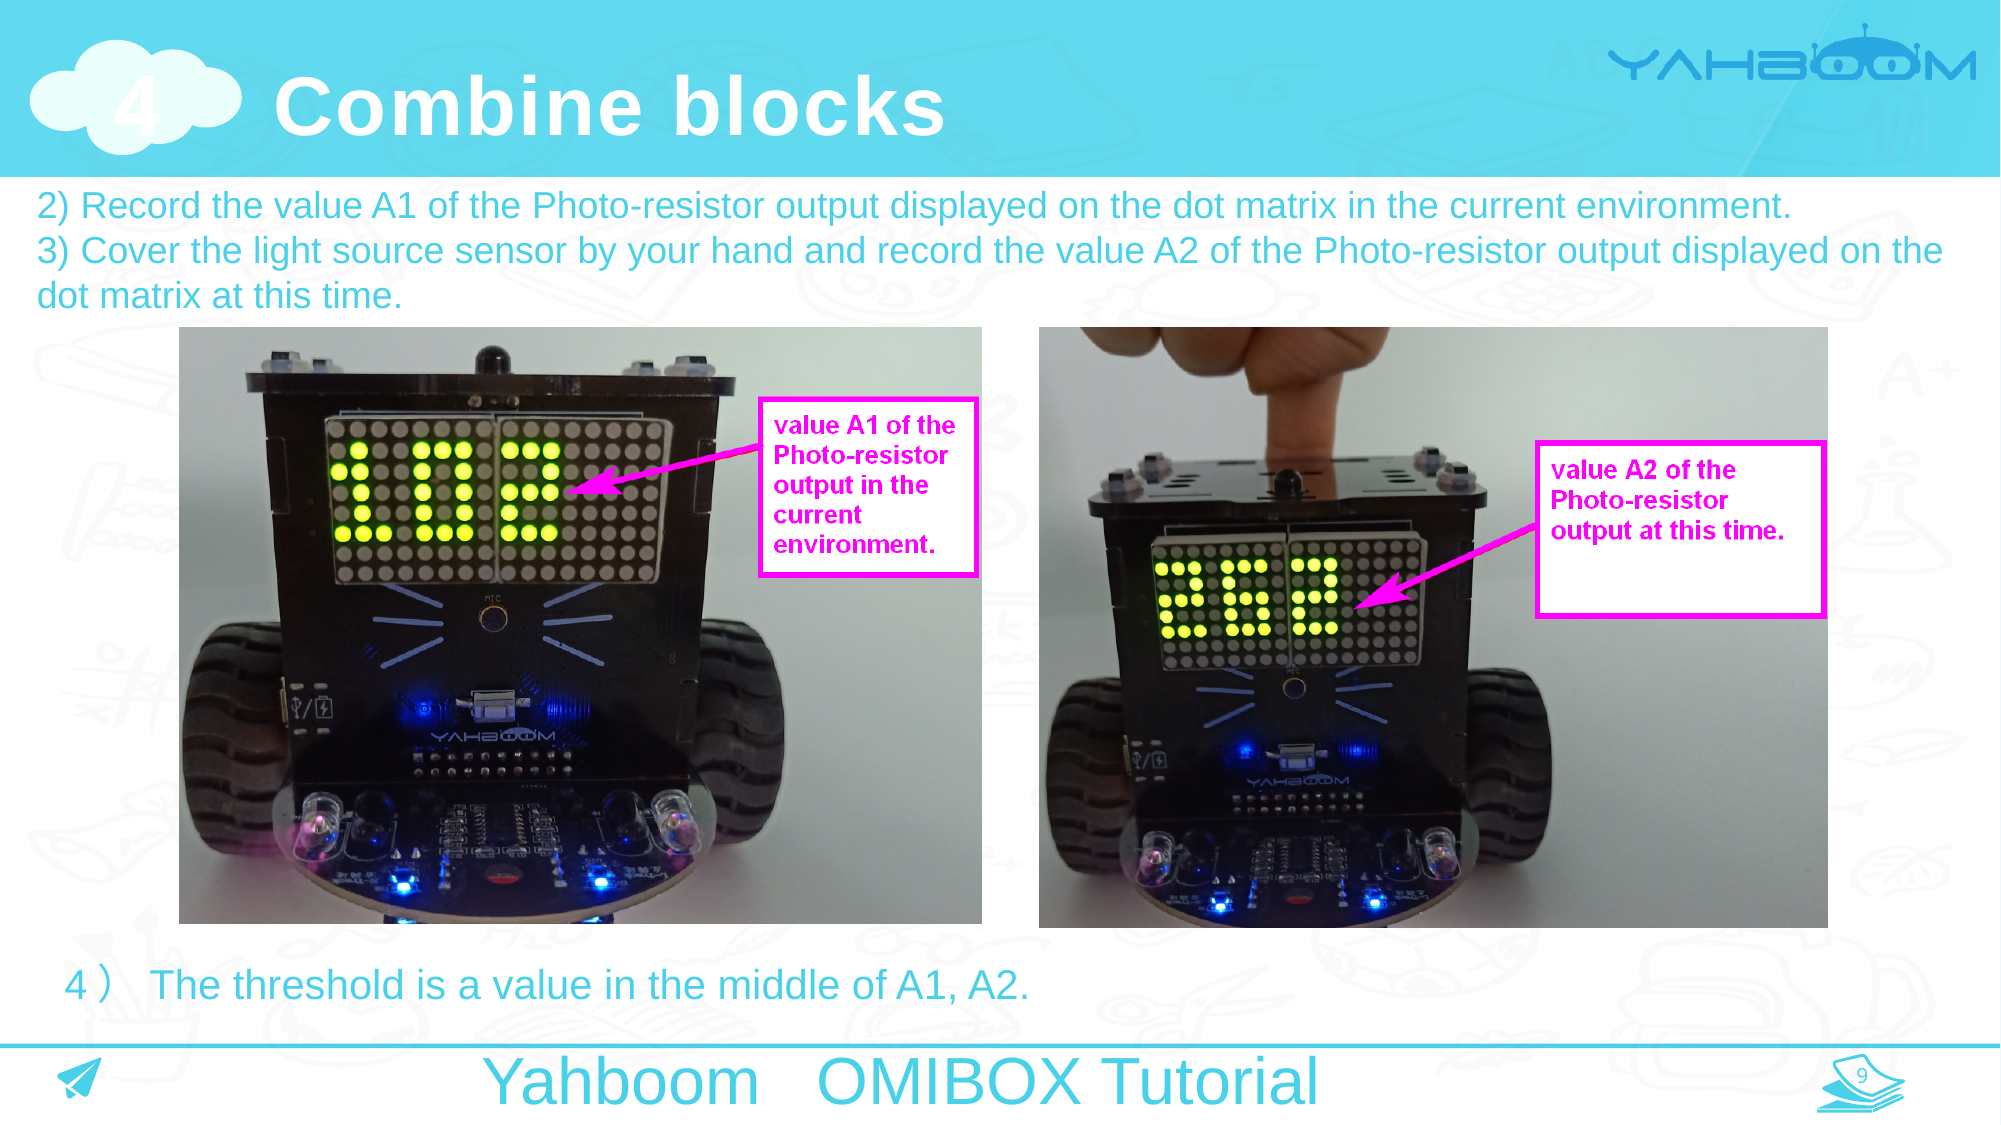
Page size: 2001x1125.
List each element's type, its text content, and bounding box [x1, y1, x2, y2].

picture [0, 0, 2001, 1125]
picture [179, 327, 982, 925]
picture [1039, 327, 1828, 928]
text_box 4 [98, 44, 177, 160]
text_box Yahboom OMIBOX Tutorial [466, 1030, 1336, 1125]
text_box Combine blocks [258, 44, 964, 160]
text_box 2) Record the value A1 of the Photo-resistor output displayed on the dot matrix in the current environment. 3) Cover the light source sensor by your hand and record the value A2 of the Photo-resistor output displayed on the dot matrix at this time. [21, 173, 1976, 324]
text_box 4）The threshold is a value in the middle of A1, A2. [49, 950, 1103, 1016]
